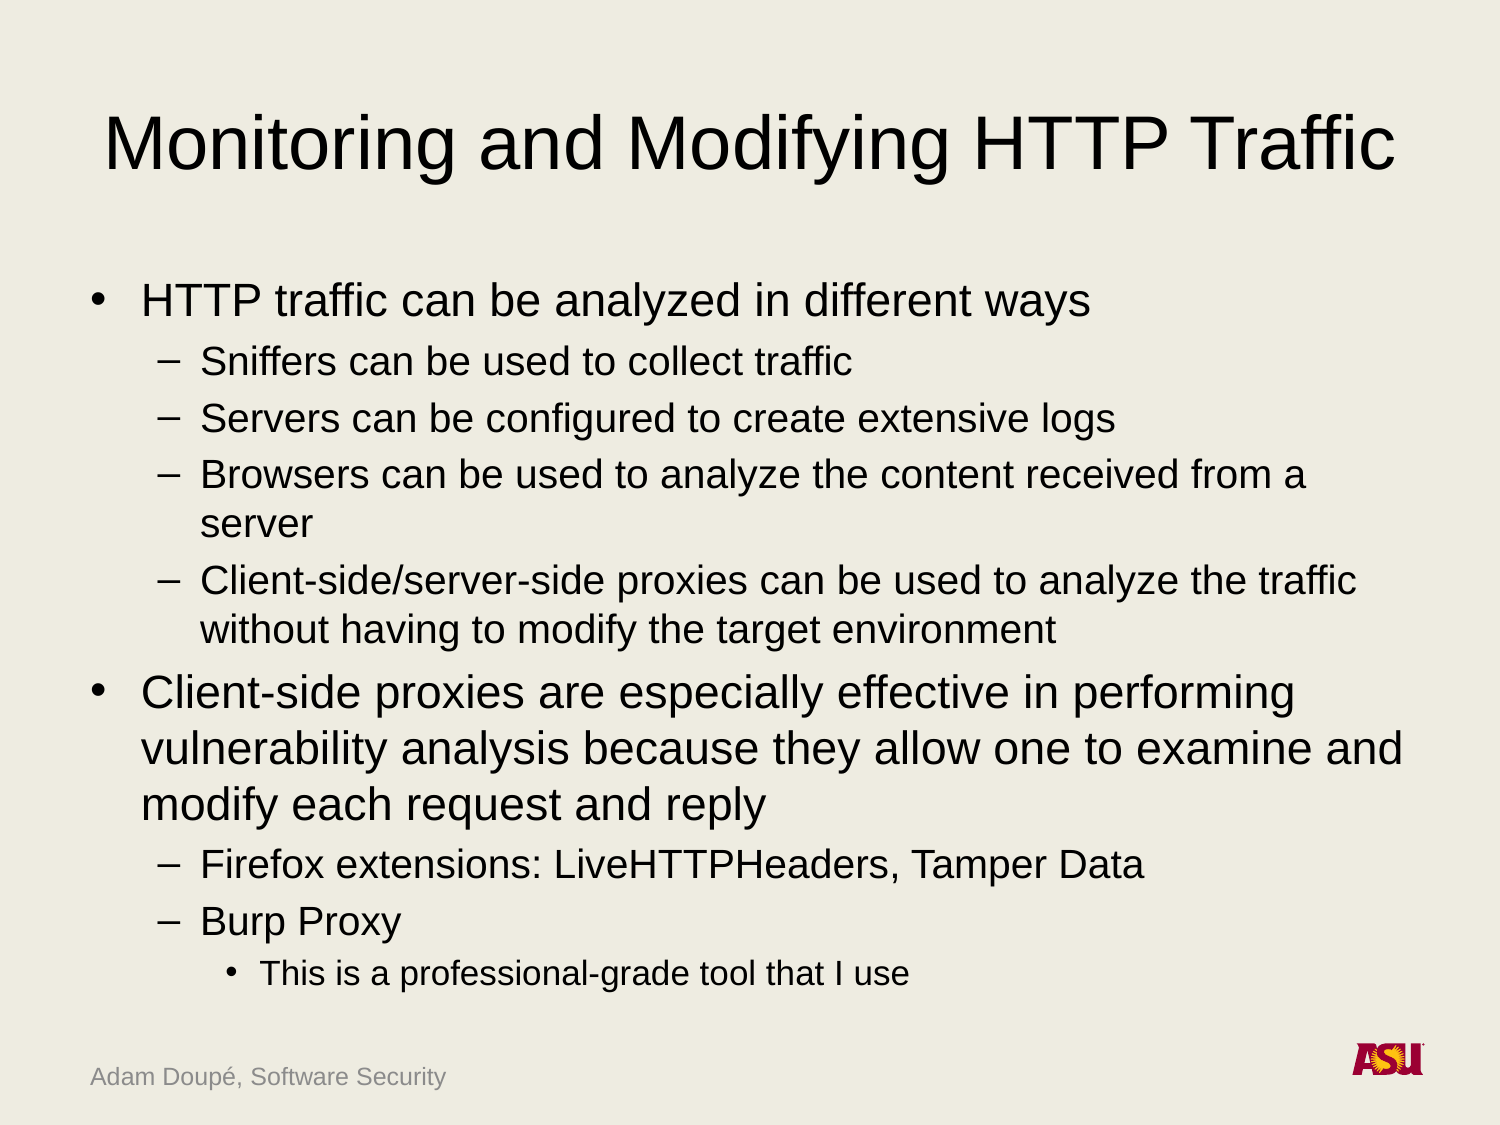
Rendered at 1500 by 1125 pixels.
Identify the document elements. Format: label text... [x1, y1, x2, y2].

list HTTP traffic can be analyzed in different ways Sniffers can be used to collect traffic Servers can be configured to create extensive logs Browsers can be used to analyze the content received from a server Client-side/server-side proxies can be used to analyze the traffic without having to modify the target environment Client-side proxies are especially effective in performing vulnerability analysis because they allow one to examine and modify each request and reply Firefox extensions: LiveHTTPHeaders, Tamper Data Burp Proxy This is a professional-grade tool that I use [75, 262, 1425, 1005]
title Monitoring and Modifying HTTP Traffic [75, 45, 1425, 233]
